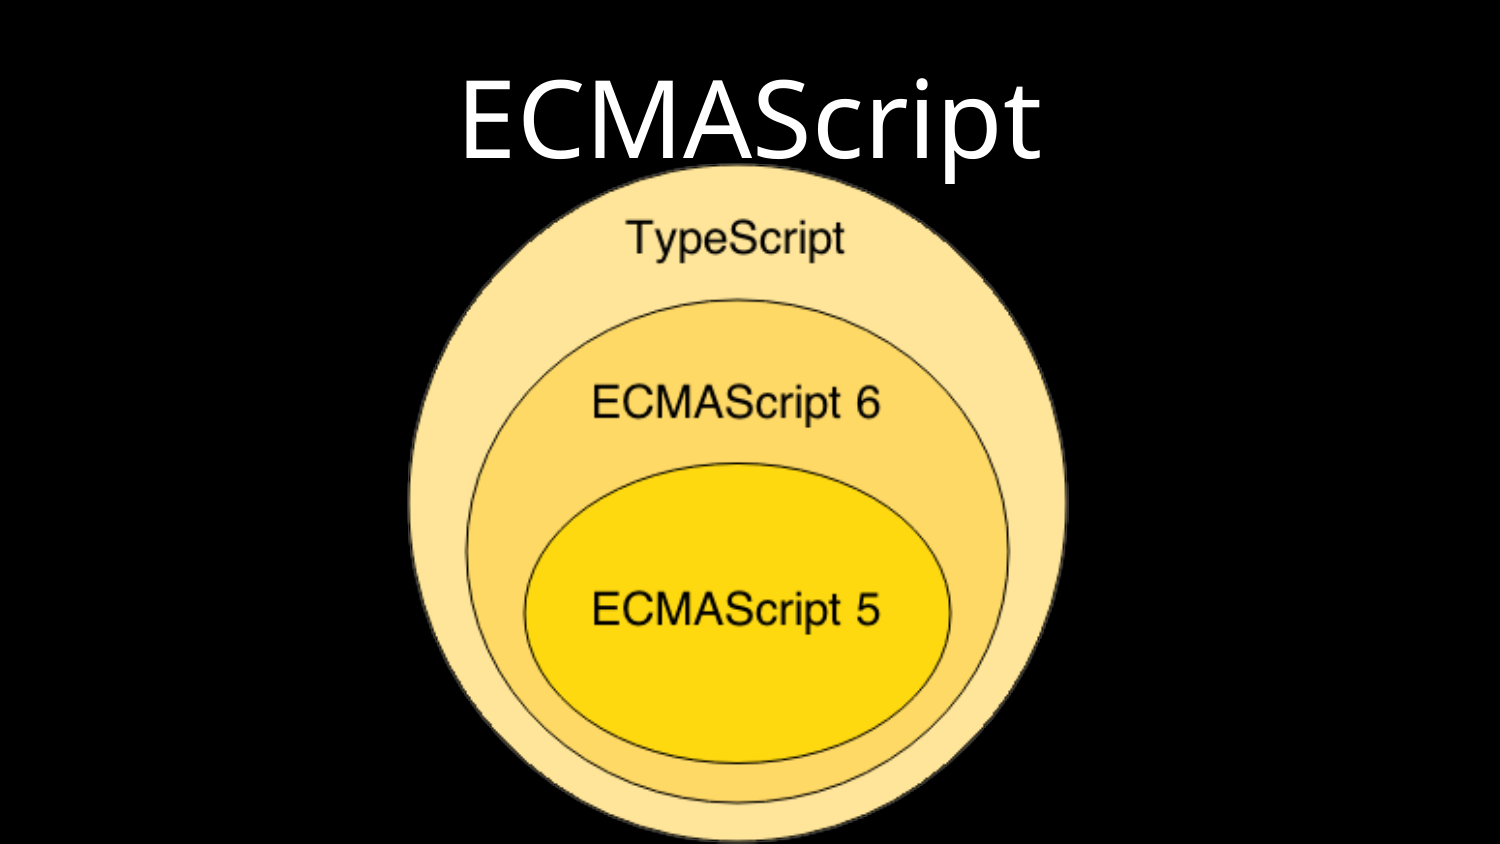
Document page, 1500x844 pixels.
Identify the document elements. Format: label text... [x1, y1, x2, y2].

title ECMAScript [109, 21, 1391, 209]
picture [407, 163, 1070, 844]
